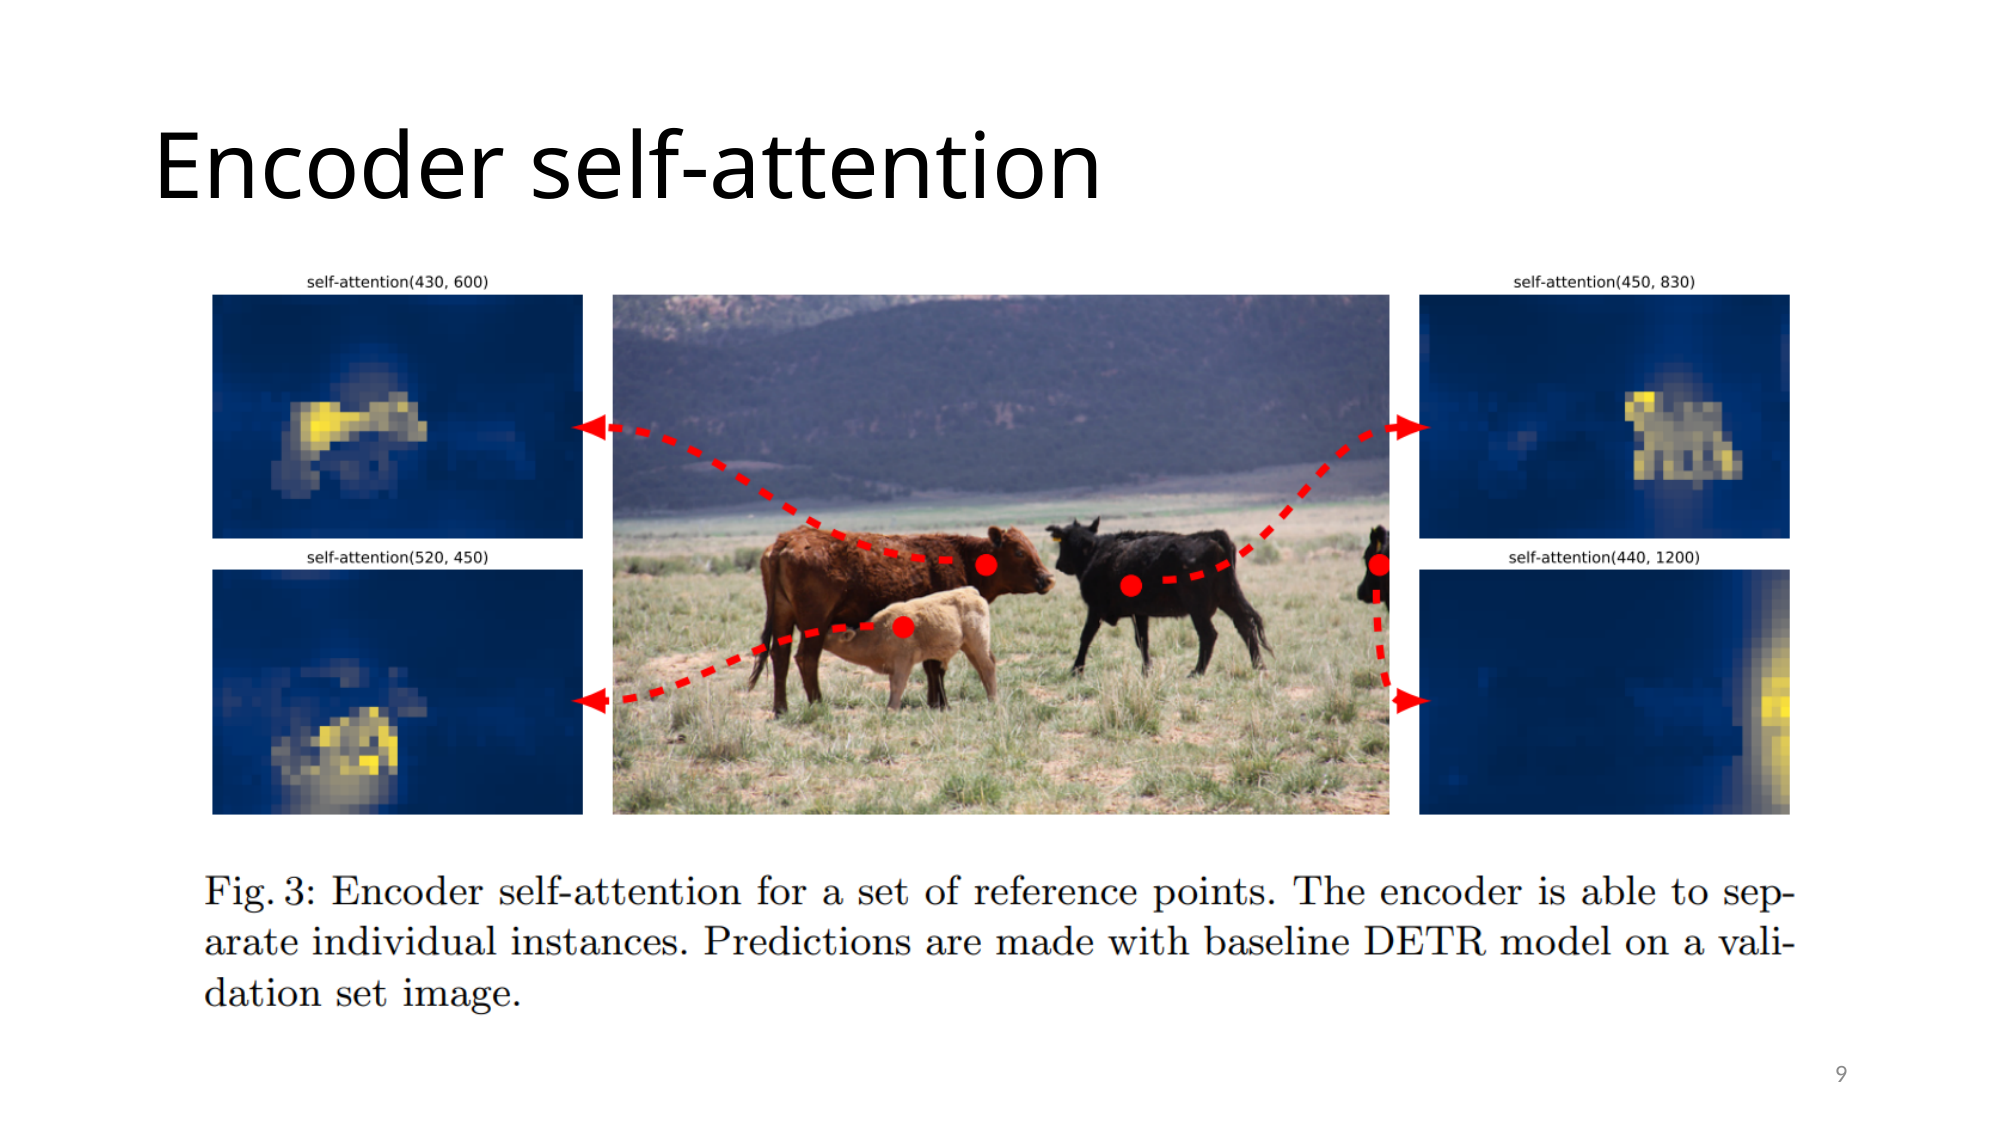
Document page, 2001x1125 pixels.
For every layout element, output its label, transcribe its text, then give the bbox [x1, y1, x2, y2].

slide_number 9 [1412, 1042, 1863, 1103]
title Encoder self-attention [137, 59, 1863, 278]
picture [191, 241, 1809, 1032]
